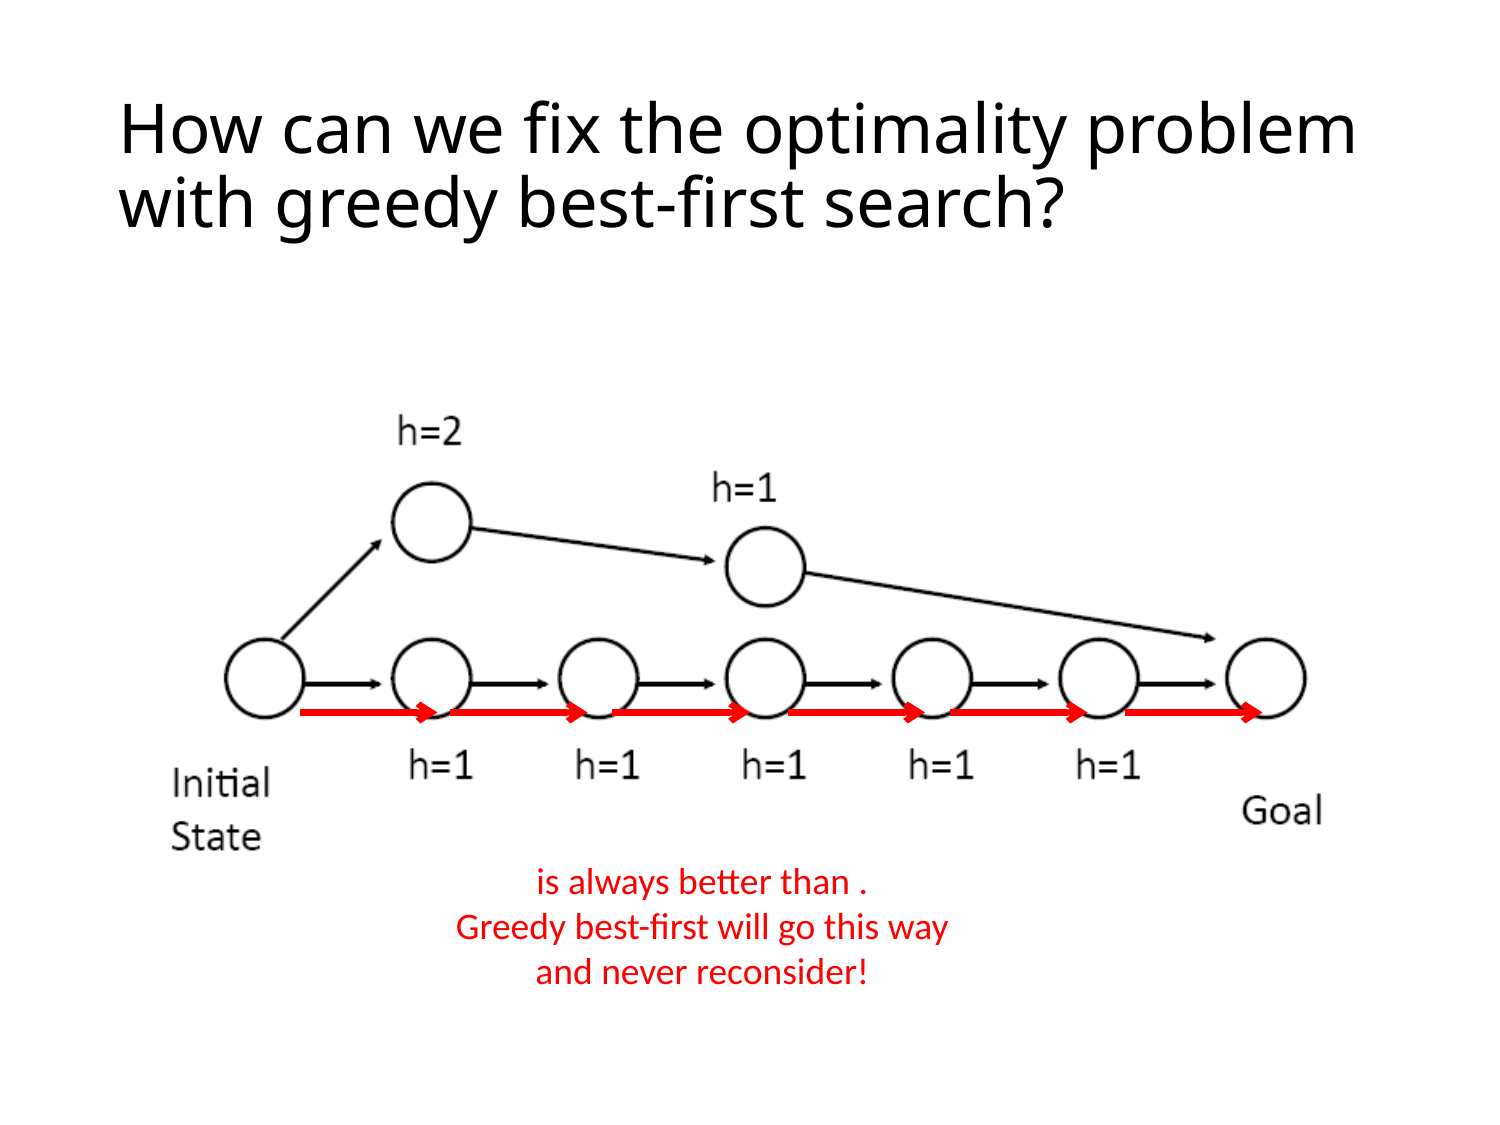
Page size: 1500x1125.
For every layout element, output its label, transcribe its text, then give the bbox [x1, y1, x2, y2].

title How can we fix the optimality problem with greedy best-first search? [103, 59, 1397, 278]
picture [137, 374, 1360, 888]
